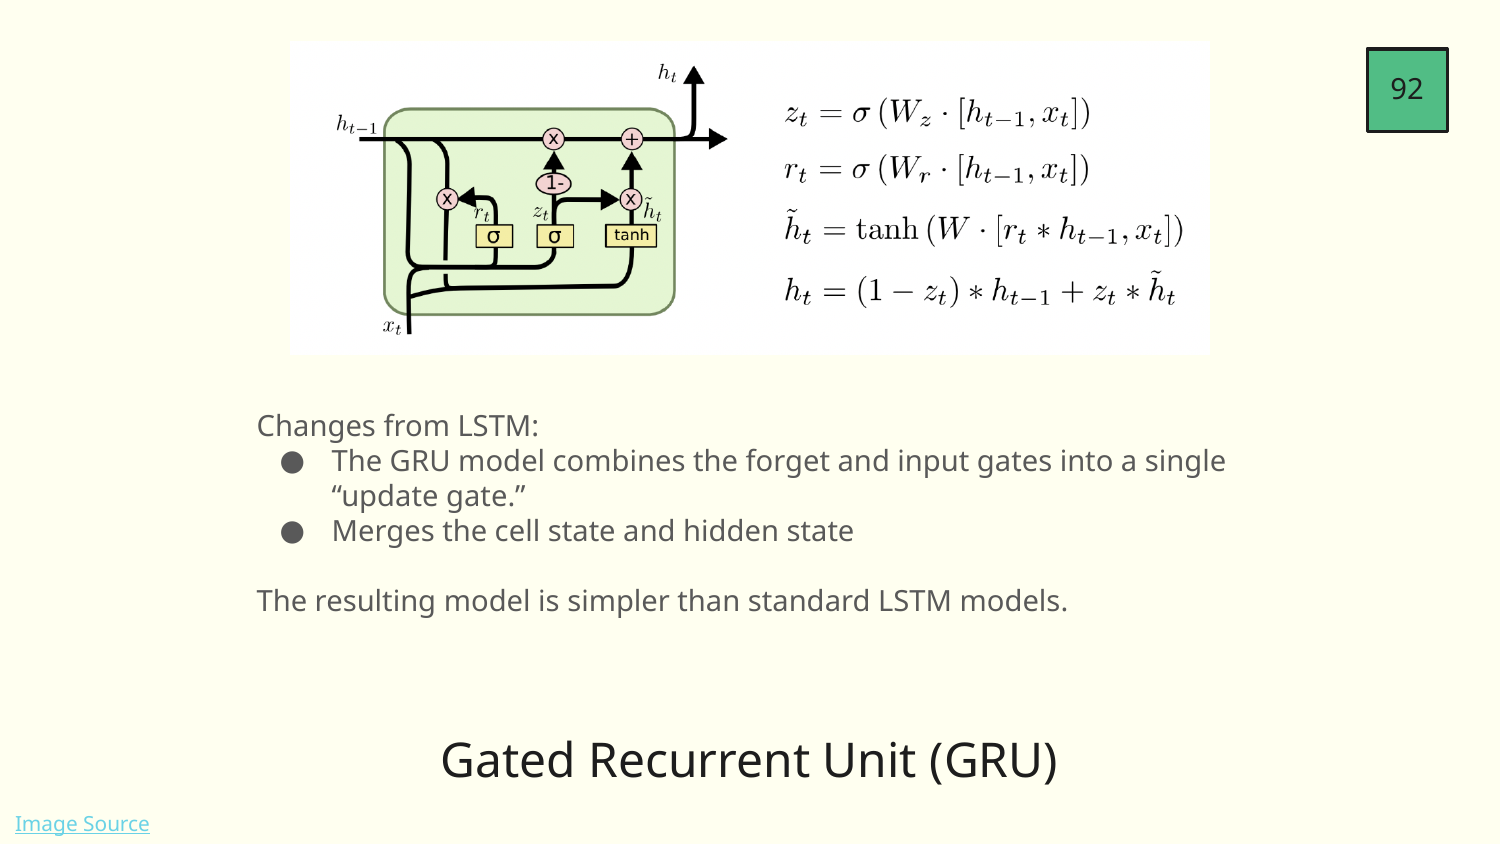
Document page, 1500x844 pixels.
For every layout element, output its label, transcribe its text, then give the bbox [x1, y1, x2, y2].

text_box Image Source [0, 803, 299, 844]
text_box Changes from LSTM: The GRU model combines the forget and input gates into a single “update gate.” Merges the cell state and hidden state The resulting model is simpler than standard LSTM models. [241, 392, 1315, 632]
slide_number 92 [1367, 49, 1448, 132]
picture [290, 41, 1210, 355]
text_box Gated Recurrent Unit (GRU) [209, 714, 1291, 825]
